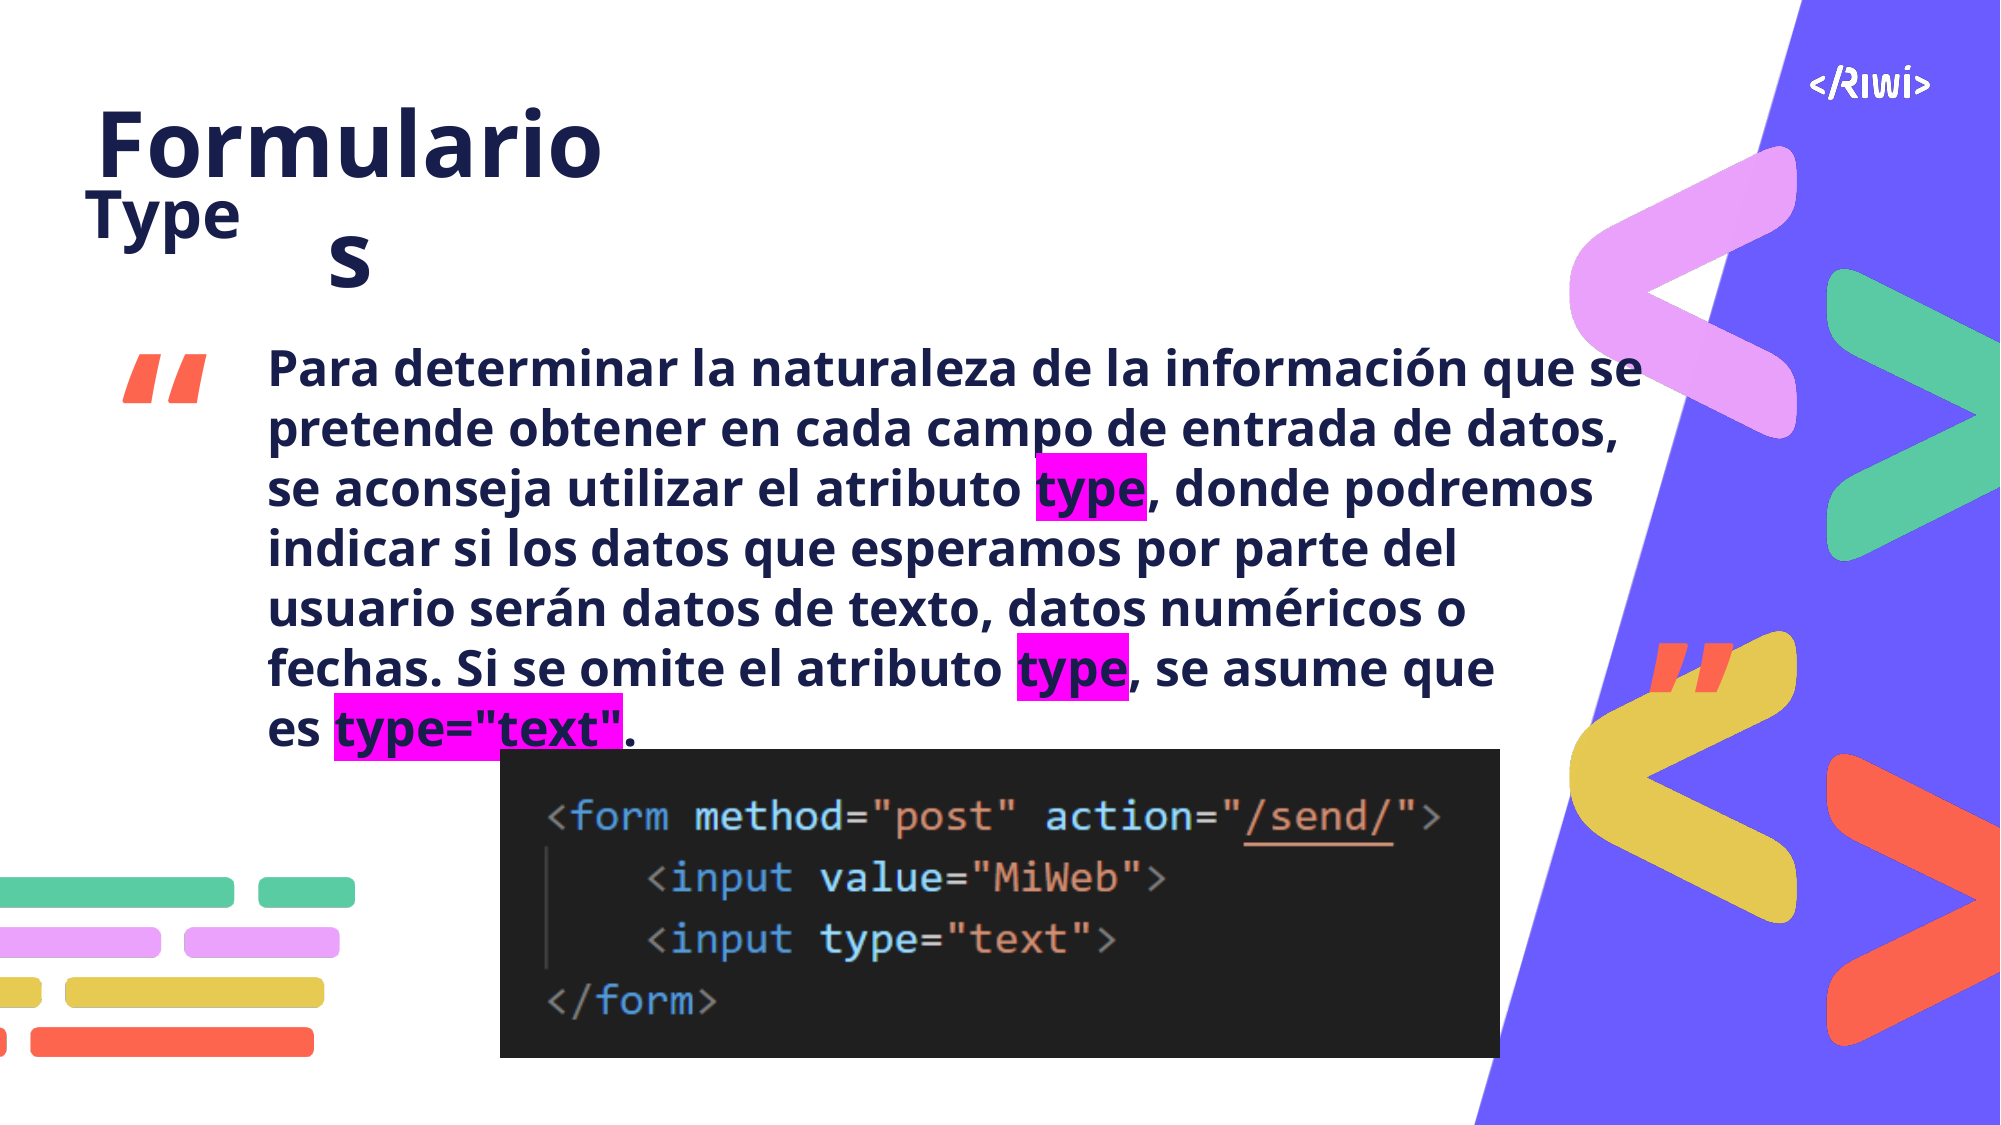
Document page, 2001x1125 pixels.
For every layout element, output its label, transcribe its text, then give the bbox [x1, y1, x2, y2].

text_box Type [70, 164, 701, 259]
text_box Formularios [70, 78, 631, 164]
text_box Formularios [70, 259, 631, 314]
text_box Para determinar la naturaleza de la información que se pretende obtener en cada campo de entrada de datos, se aconseja utilizar el atributo type, donde podremos indicar si los datos que esperamos por parte del usuario serán datos de texto, datos numéricos o fechas. Si se omite el atributo type, se asume que es type="text". [252, 329, 1468, 765]
picture [499, 0, 2000, 1125]
text_box “ [105, 314, 259, 546]
picture [0, 877, 355, 1057]
